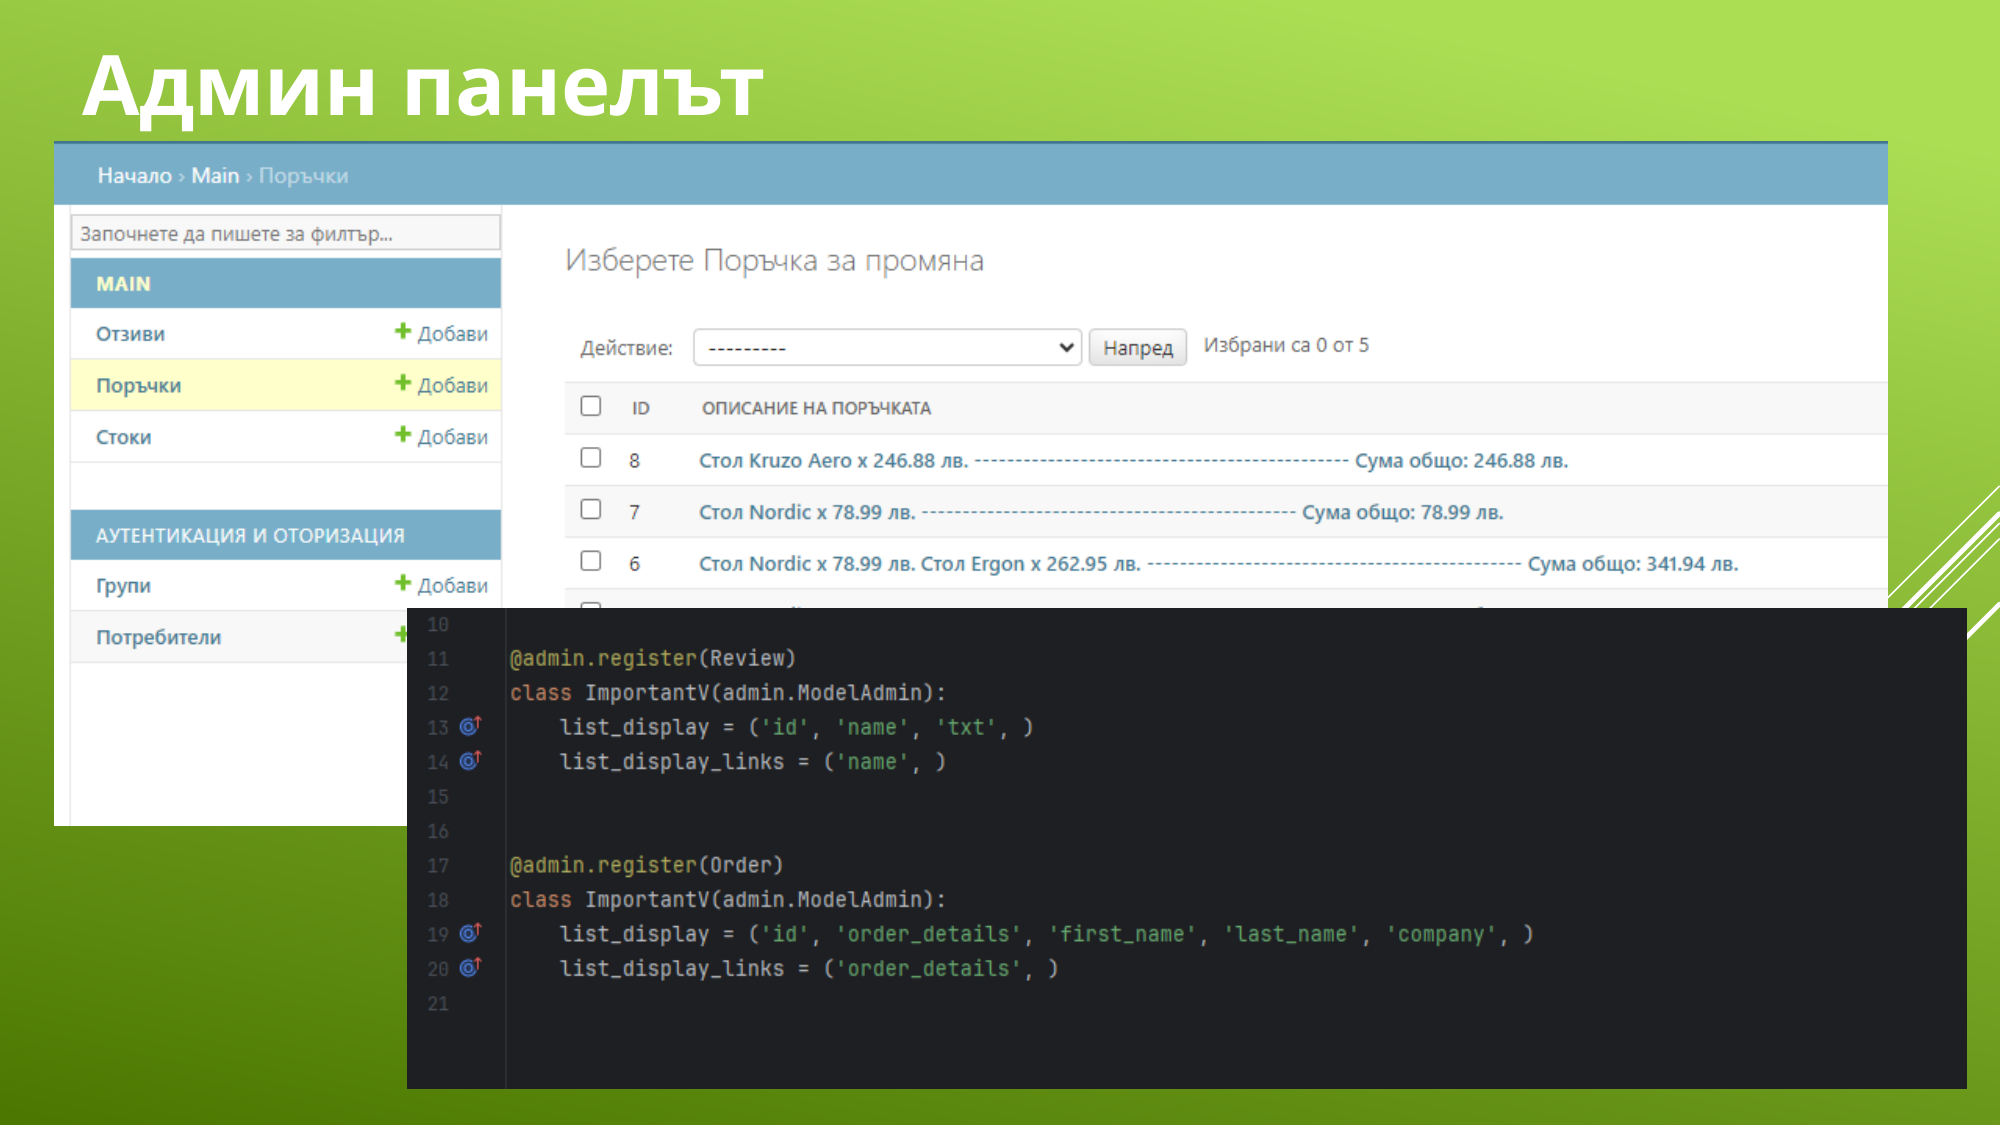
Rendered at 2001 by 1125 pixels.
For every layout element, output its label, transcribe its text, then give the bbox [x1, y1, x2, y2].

text_box Админ панелът [67, 25, 781, 140]
picture [53, 140, 1968, 1089]
